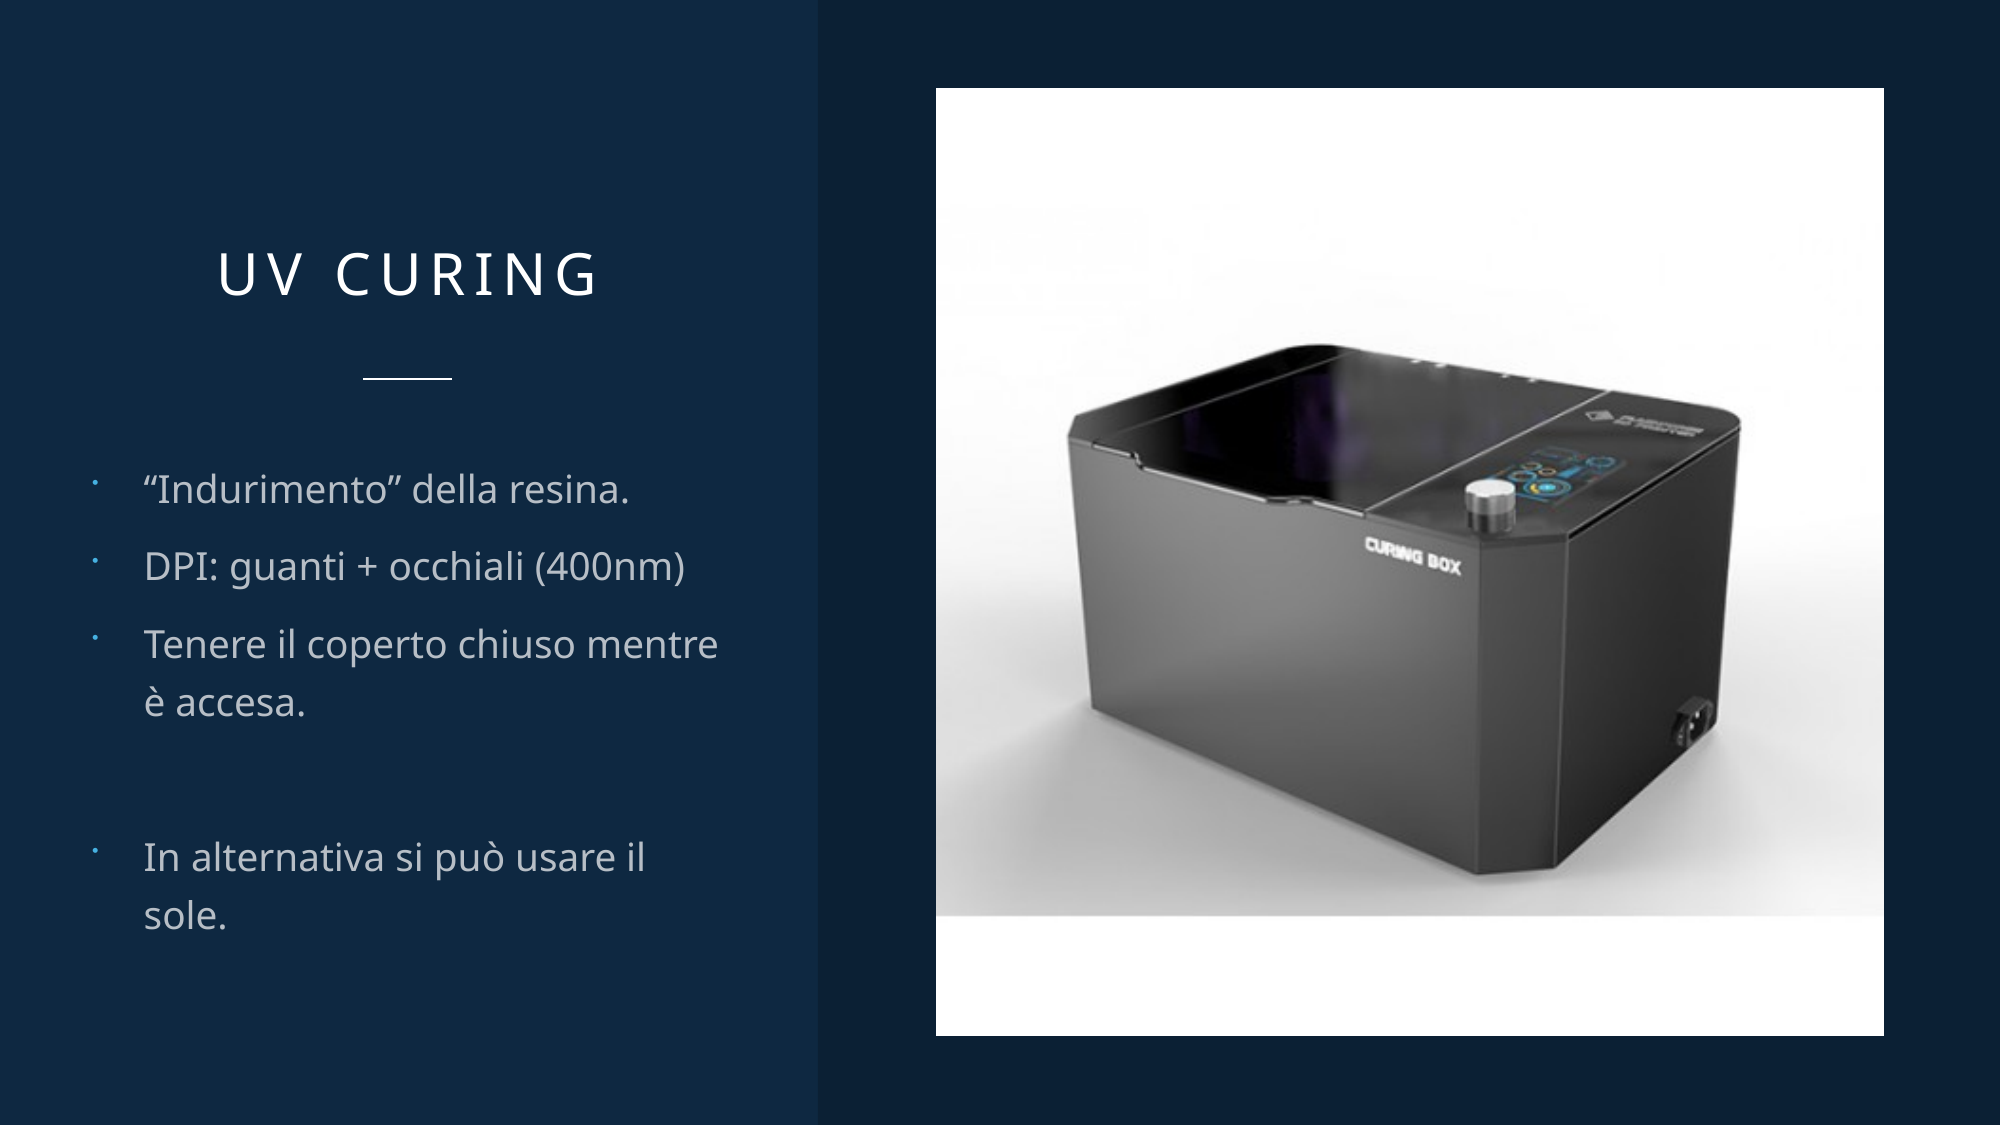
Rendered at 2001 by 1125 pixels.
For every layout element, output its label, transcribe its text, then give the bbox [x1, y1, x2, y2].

title Uv CURINg [88, 88, 727, 307]
picture [935, 88, 1884, 1037]
list “Indurimento” della resina. DPI: guanti + occhiali (400nm) Tenere il coperto chiuso mentre è accesa. In alternativa si può usare il sole. [88, 452, 727, 947]
text_box [817, 0, 2000, 1125]
text_box [0, 0, 817, 1125]
